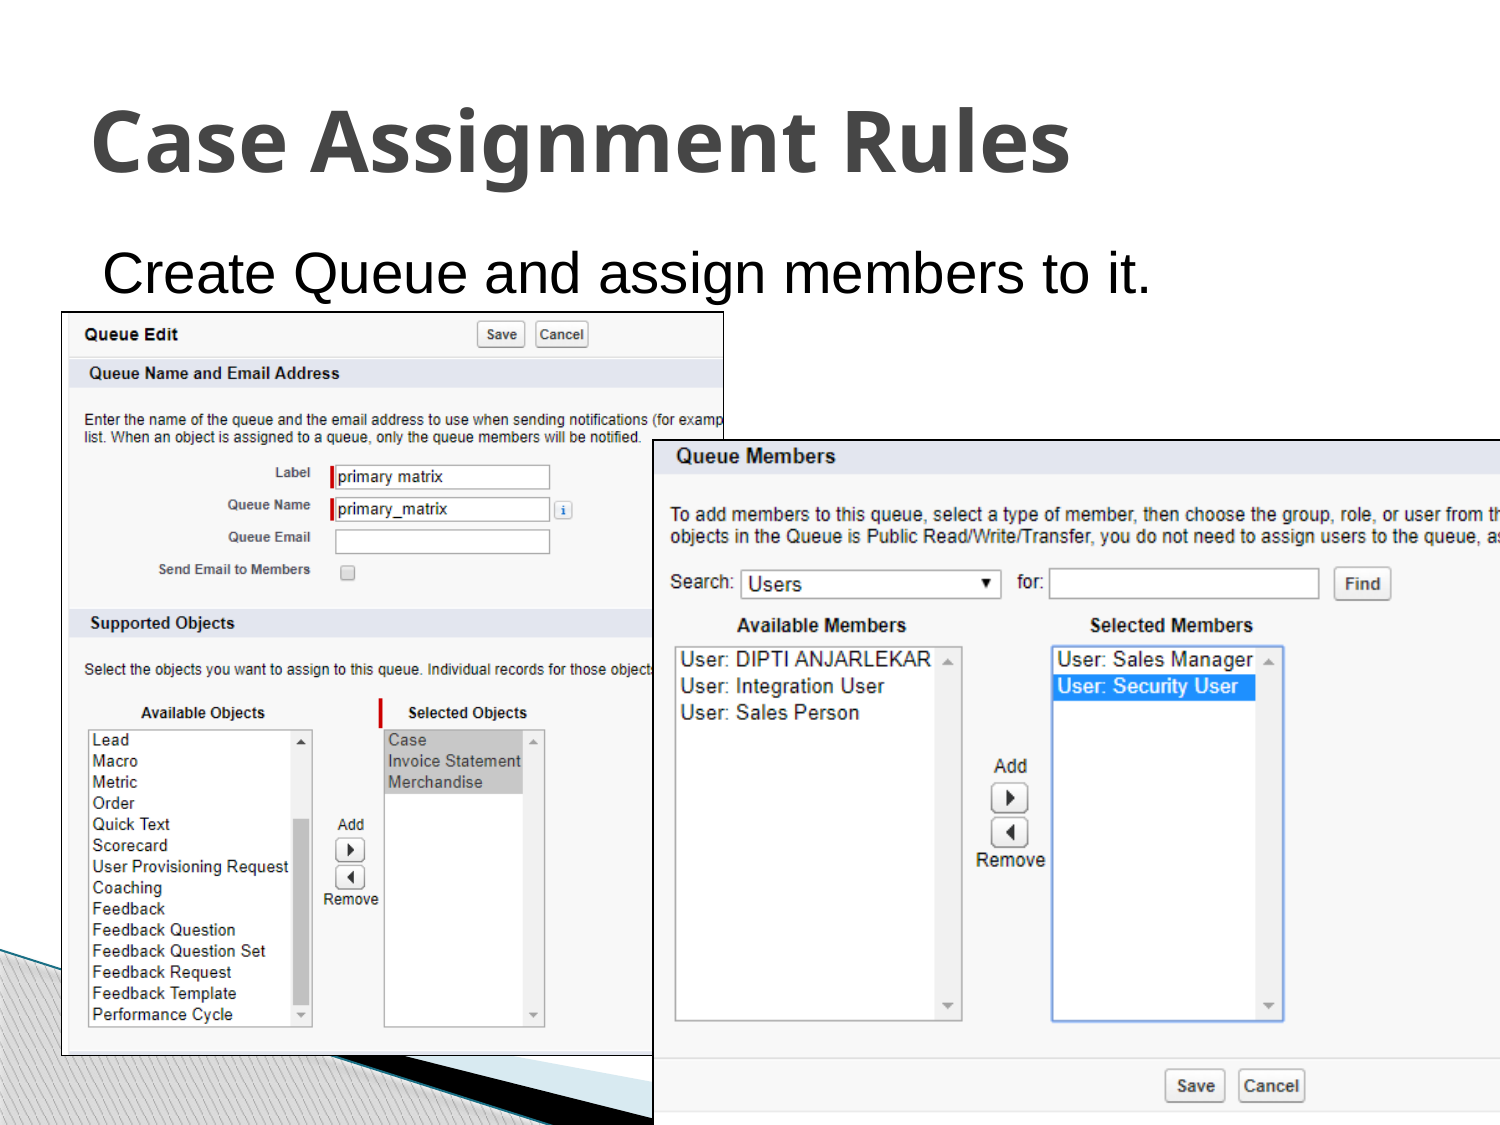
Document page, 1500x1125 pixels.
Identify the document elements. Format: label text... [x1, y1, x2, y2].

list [62, 312, 724, 1056]
text_box Create Queue and assign members to it. [87, 227, 1400, 313]
title Case Assignment Rules [75, 45, 1425, 233]
picture [653, 440, 1500, 1125]
